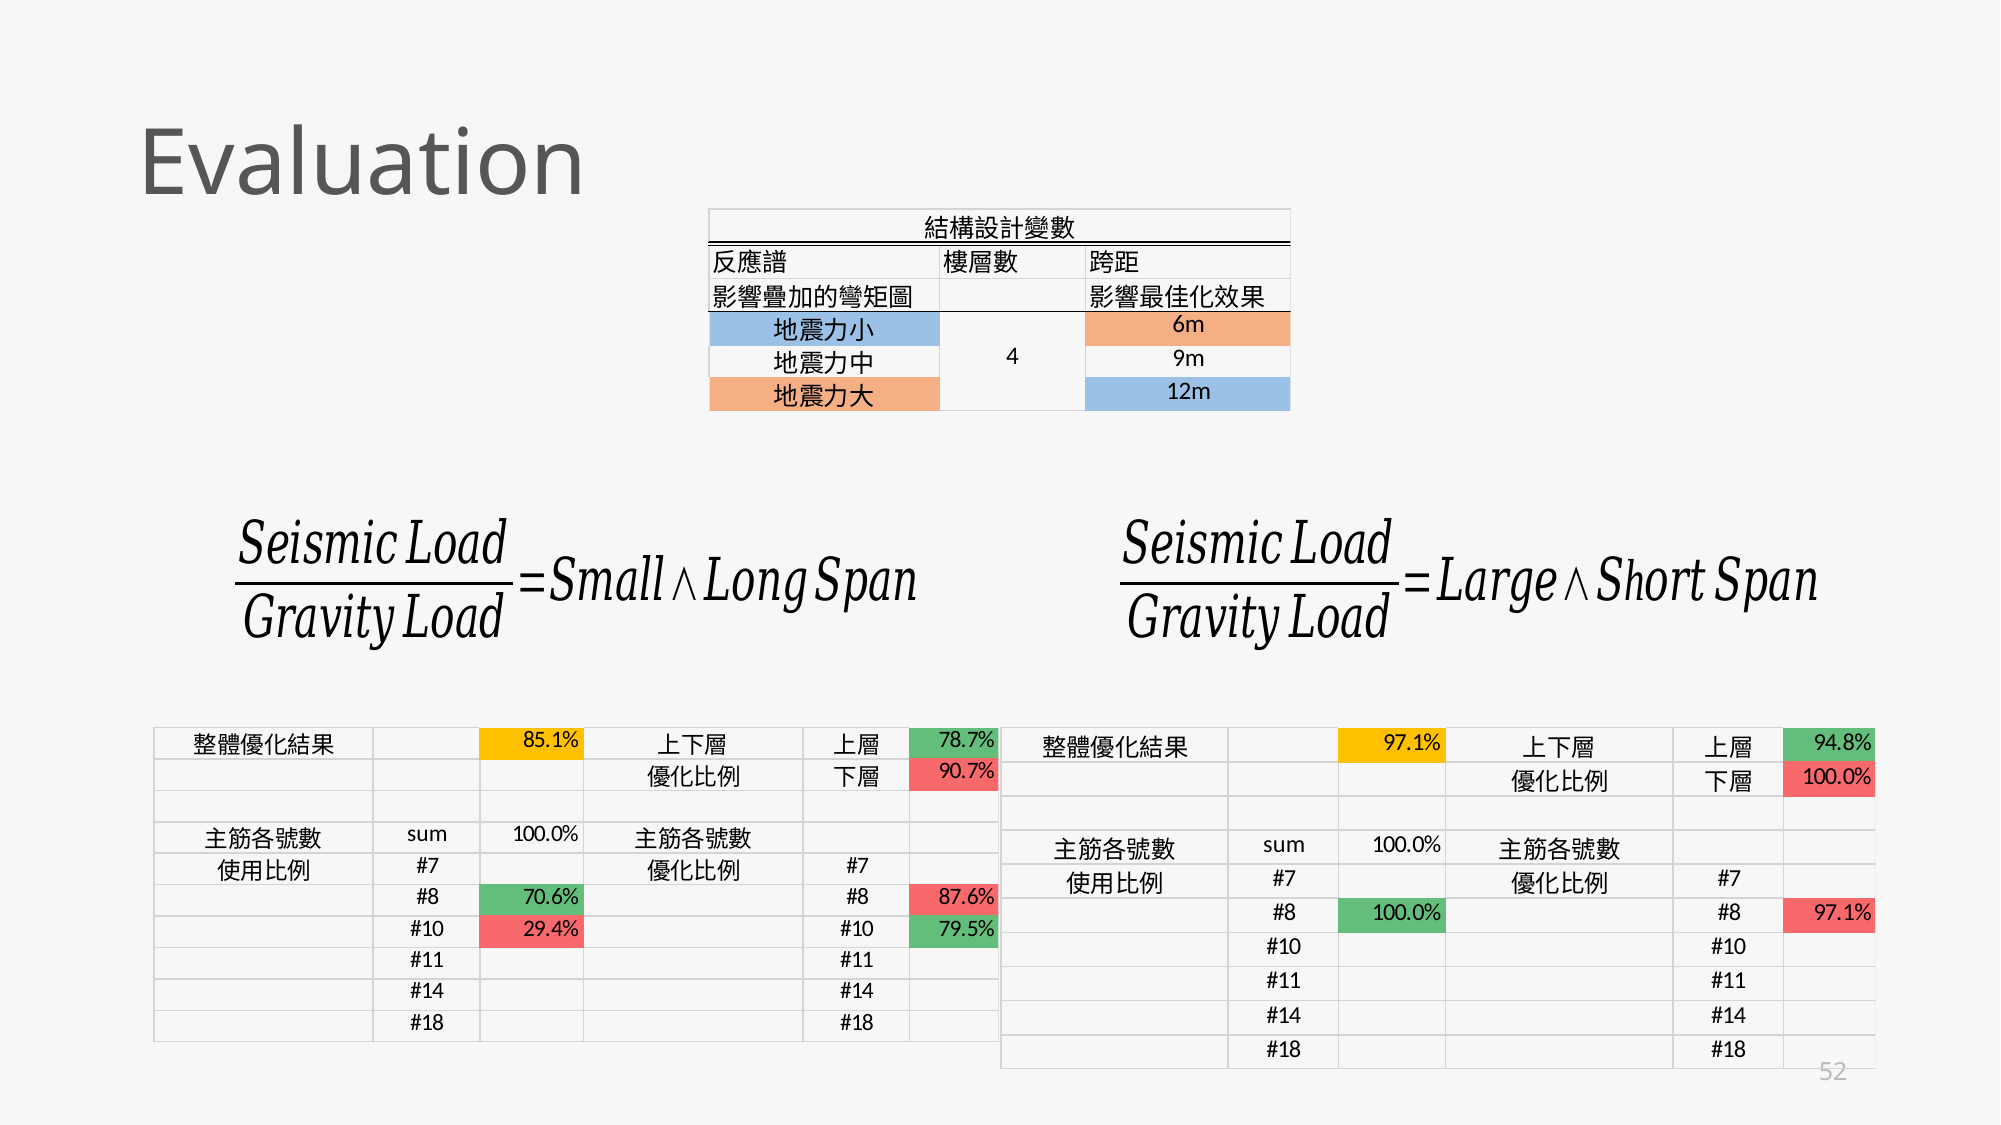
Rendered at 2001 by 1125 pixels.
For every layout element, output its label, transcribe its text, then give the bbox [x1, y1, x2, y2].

picture [152, 726, 1877, 1070]
list Evaluation [137, 108, 873, 224]
picture [707, 208, 1292, 412]
slide_number 52 [1412, 1070, 1863, 1103]
